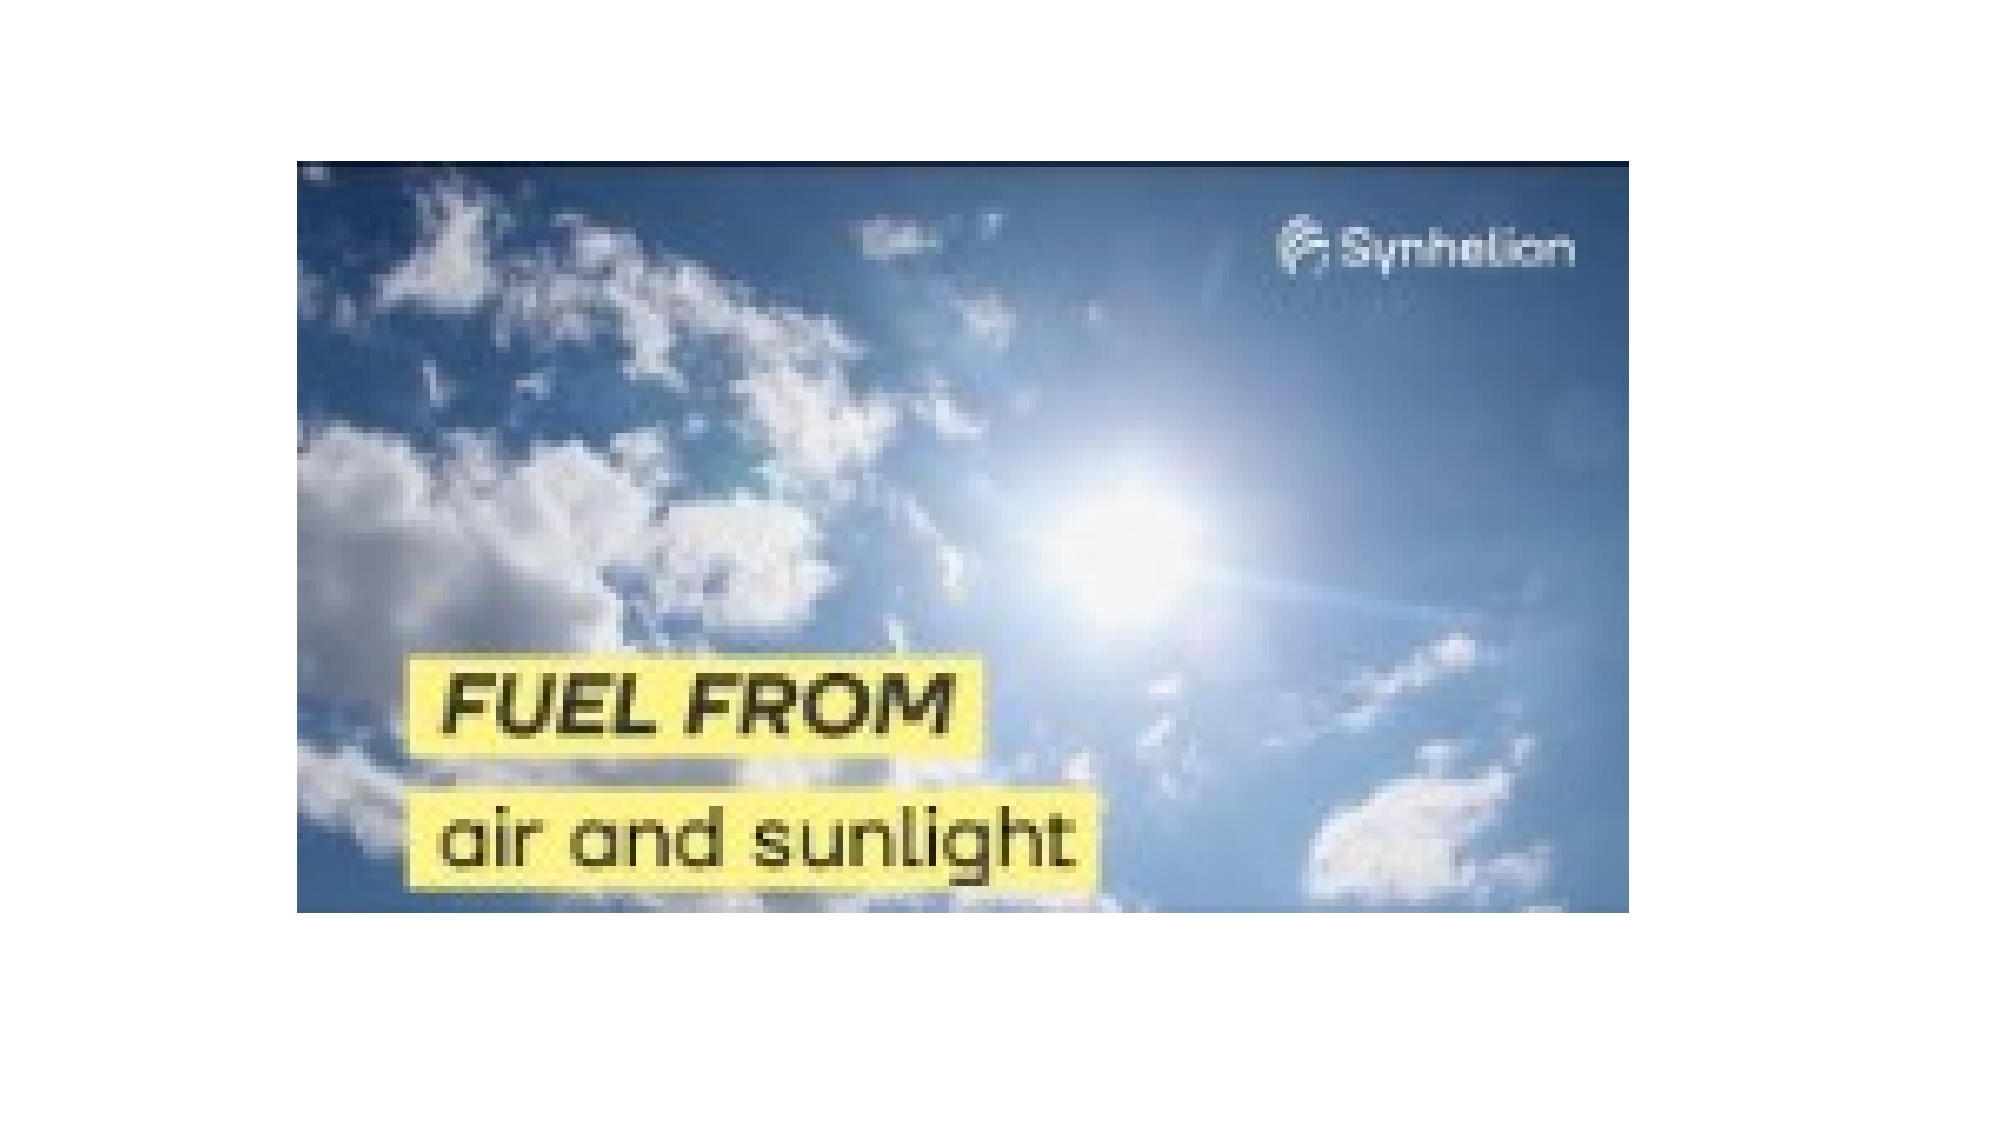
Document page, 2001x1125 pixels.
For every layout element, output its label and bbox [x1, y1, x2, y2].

text_box [296, 160, 1630, 914]
